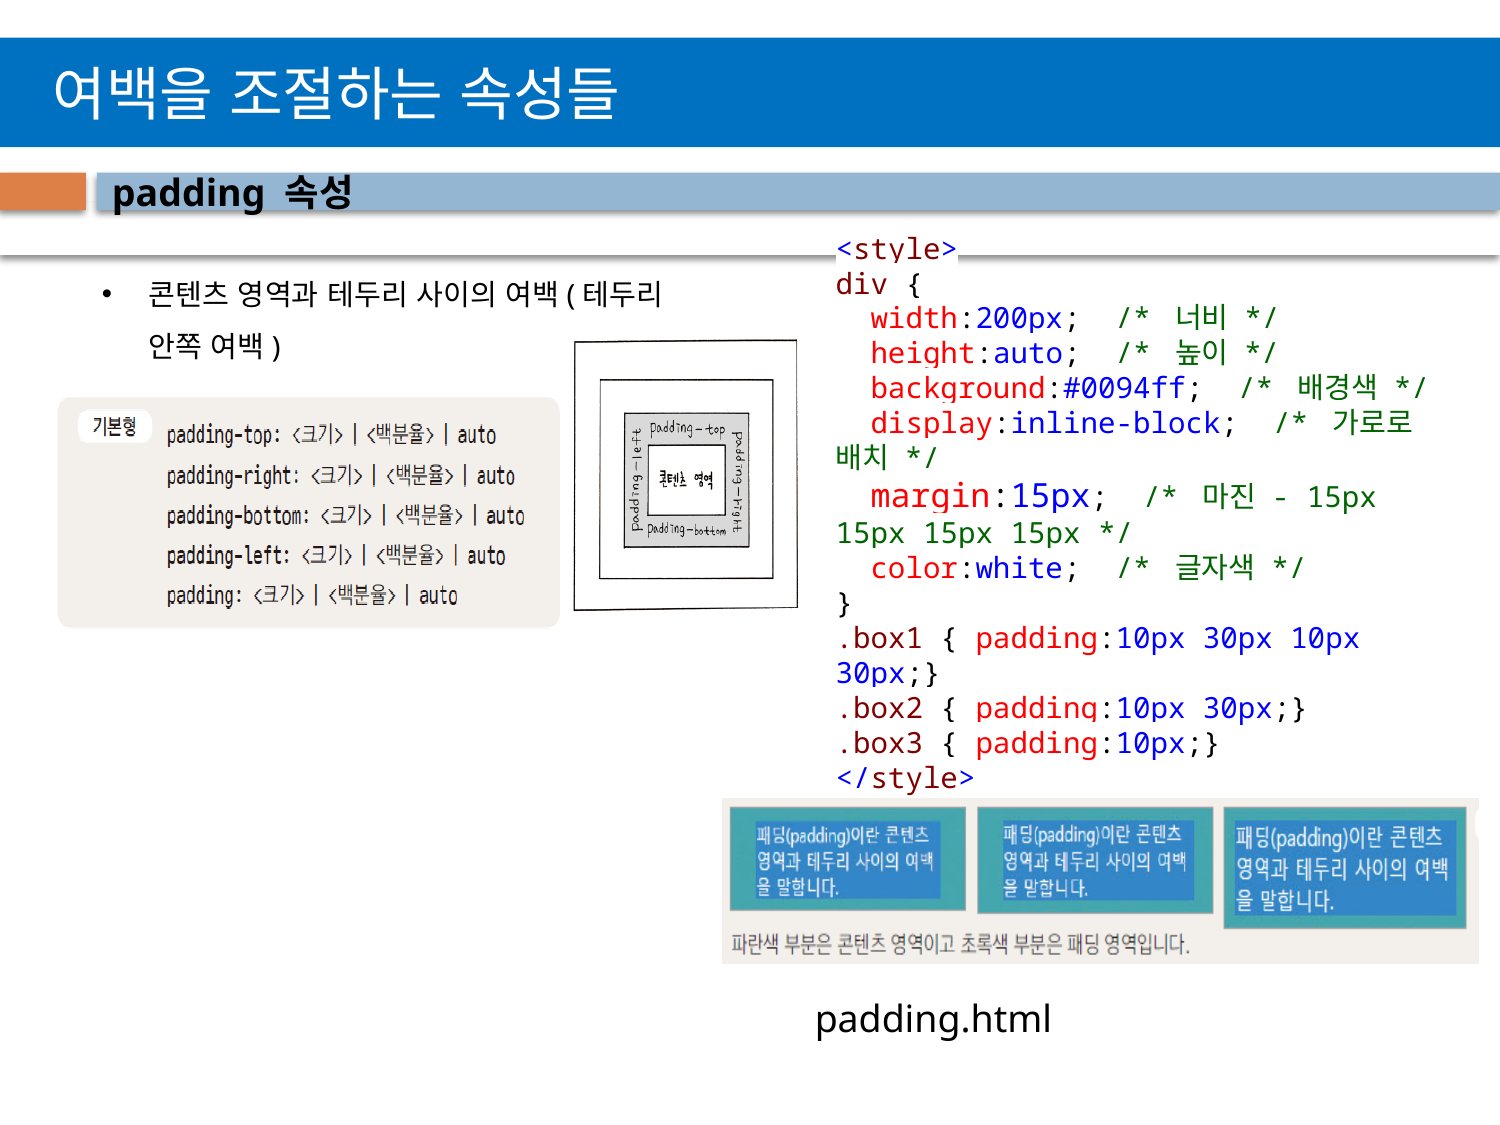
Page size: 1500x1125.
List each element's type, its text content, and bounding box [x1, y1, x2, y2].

picture [722, 798, 1479, 965]
text_box padding.html [799, 987, 1067, 1048]
text_box 콘텐츠 영역과 테두리 사이의 여백(테두리 안쪽 여백) [87, 251, 710, 371]
picture [571, 338, 805, 617]
picture [52, 390, 564, 634]
title 여백을 조절하는 속성들 [37, 37, 1157, 148]
text_box <style> div { width:200px; /* 너비 */ height:auto; /* 높이 */ background:#0094ff; /* 배경색 */ display:inline-block; /* 가로로 배치 */ margin:15px; /* 마진 - 15px 15px 15px 15px */ color:white; /* 글자색 */ } .box1 { padding:10px 30px 10px 30px;} .box2 { padding:10px 30px;} .box3 { padding:10px;} </style> [820, 222, 1465, 797]
text_box padding 속성 [97, 161, 582, 222]
